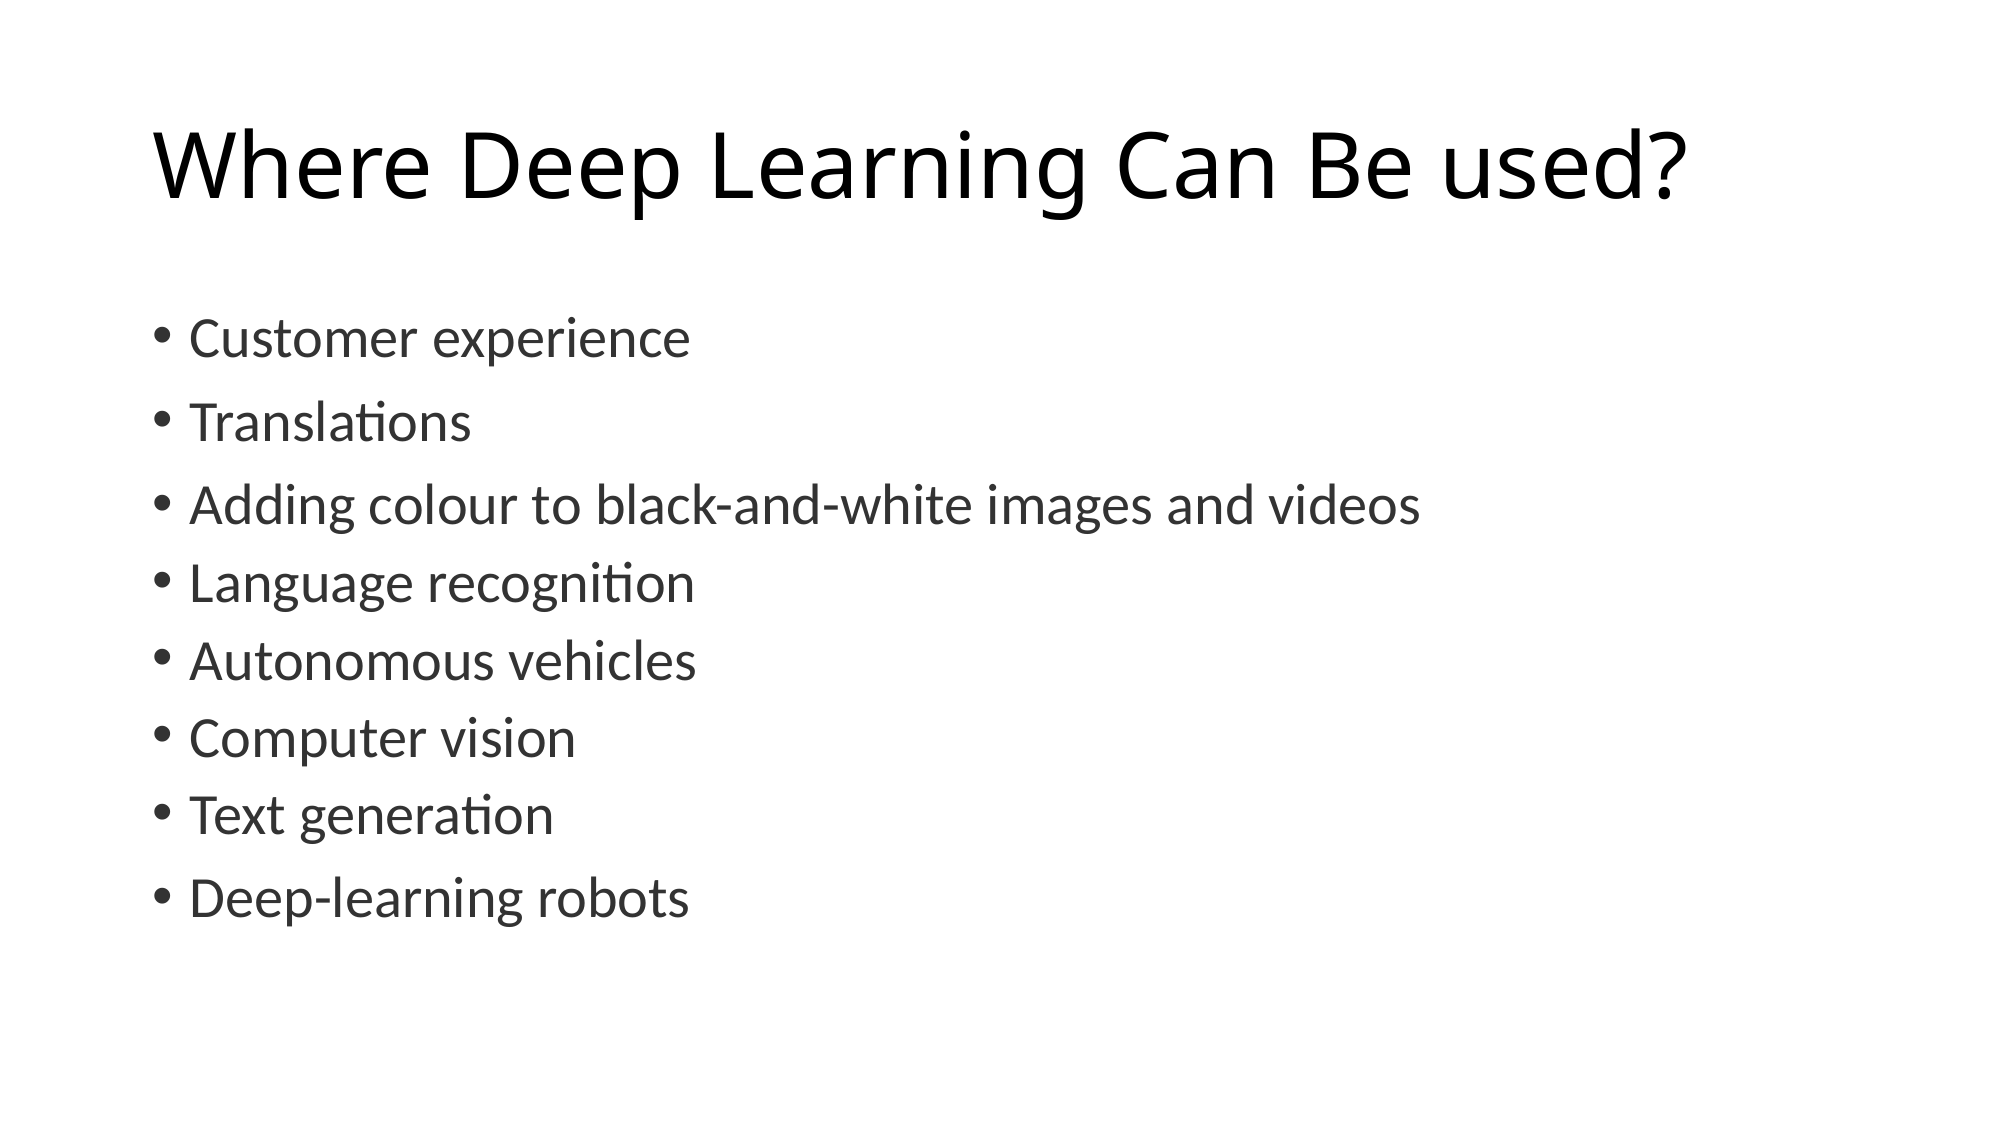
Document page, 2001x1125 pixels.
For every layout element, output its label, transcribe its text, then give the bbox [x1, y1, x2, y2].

list Customer experience Translations Adding colour to black-and-white images and videos Language recognition Autonomous vehicles Computer vision Text generation Deep-learning robots [137, 299, 1863, 1014]
title Where Deep Learning Can Be used? [137, 59, 1863, 278]
